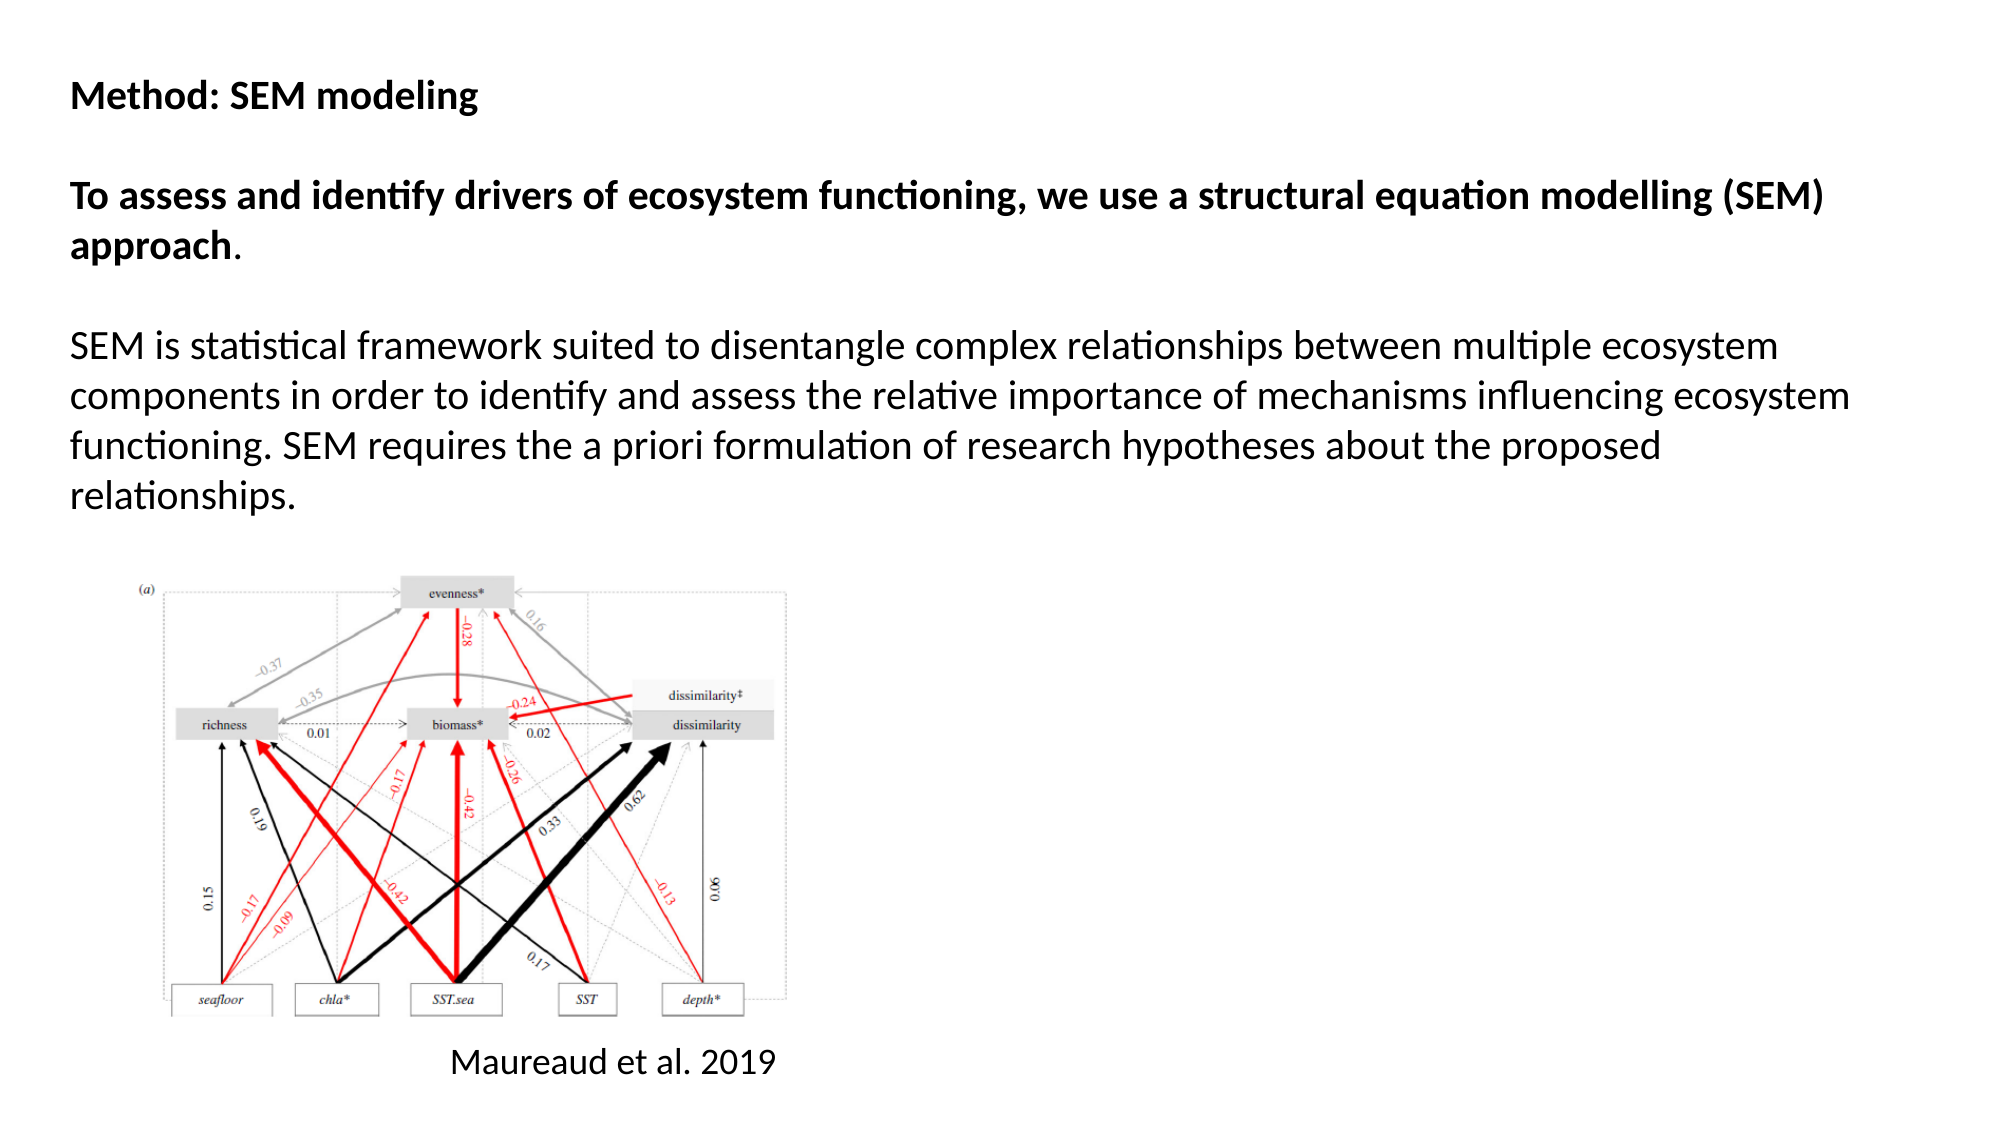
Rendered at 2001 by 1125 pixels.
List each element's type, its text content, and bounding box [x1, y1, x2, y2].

picture [90, 561, 846, 1022]
text_box Method: SEM modeling To assess and identify drivers of ecosystem functioning, we use a structural equation modelling (SEM) approach. SEM is statistical framework suited to disentangle complex relationships between multiple ecosystem components in order to identify and assess the relative importance of mechanisms influencing ecosystem functioning. SEM requires the a priori formulation of research hypotheses about the proposed relationships. [55, 0, 1886, 526]
text_box Maureaud et al. 2019 [435, 1029, 792, 1089]
